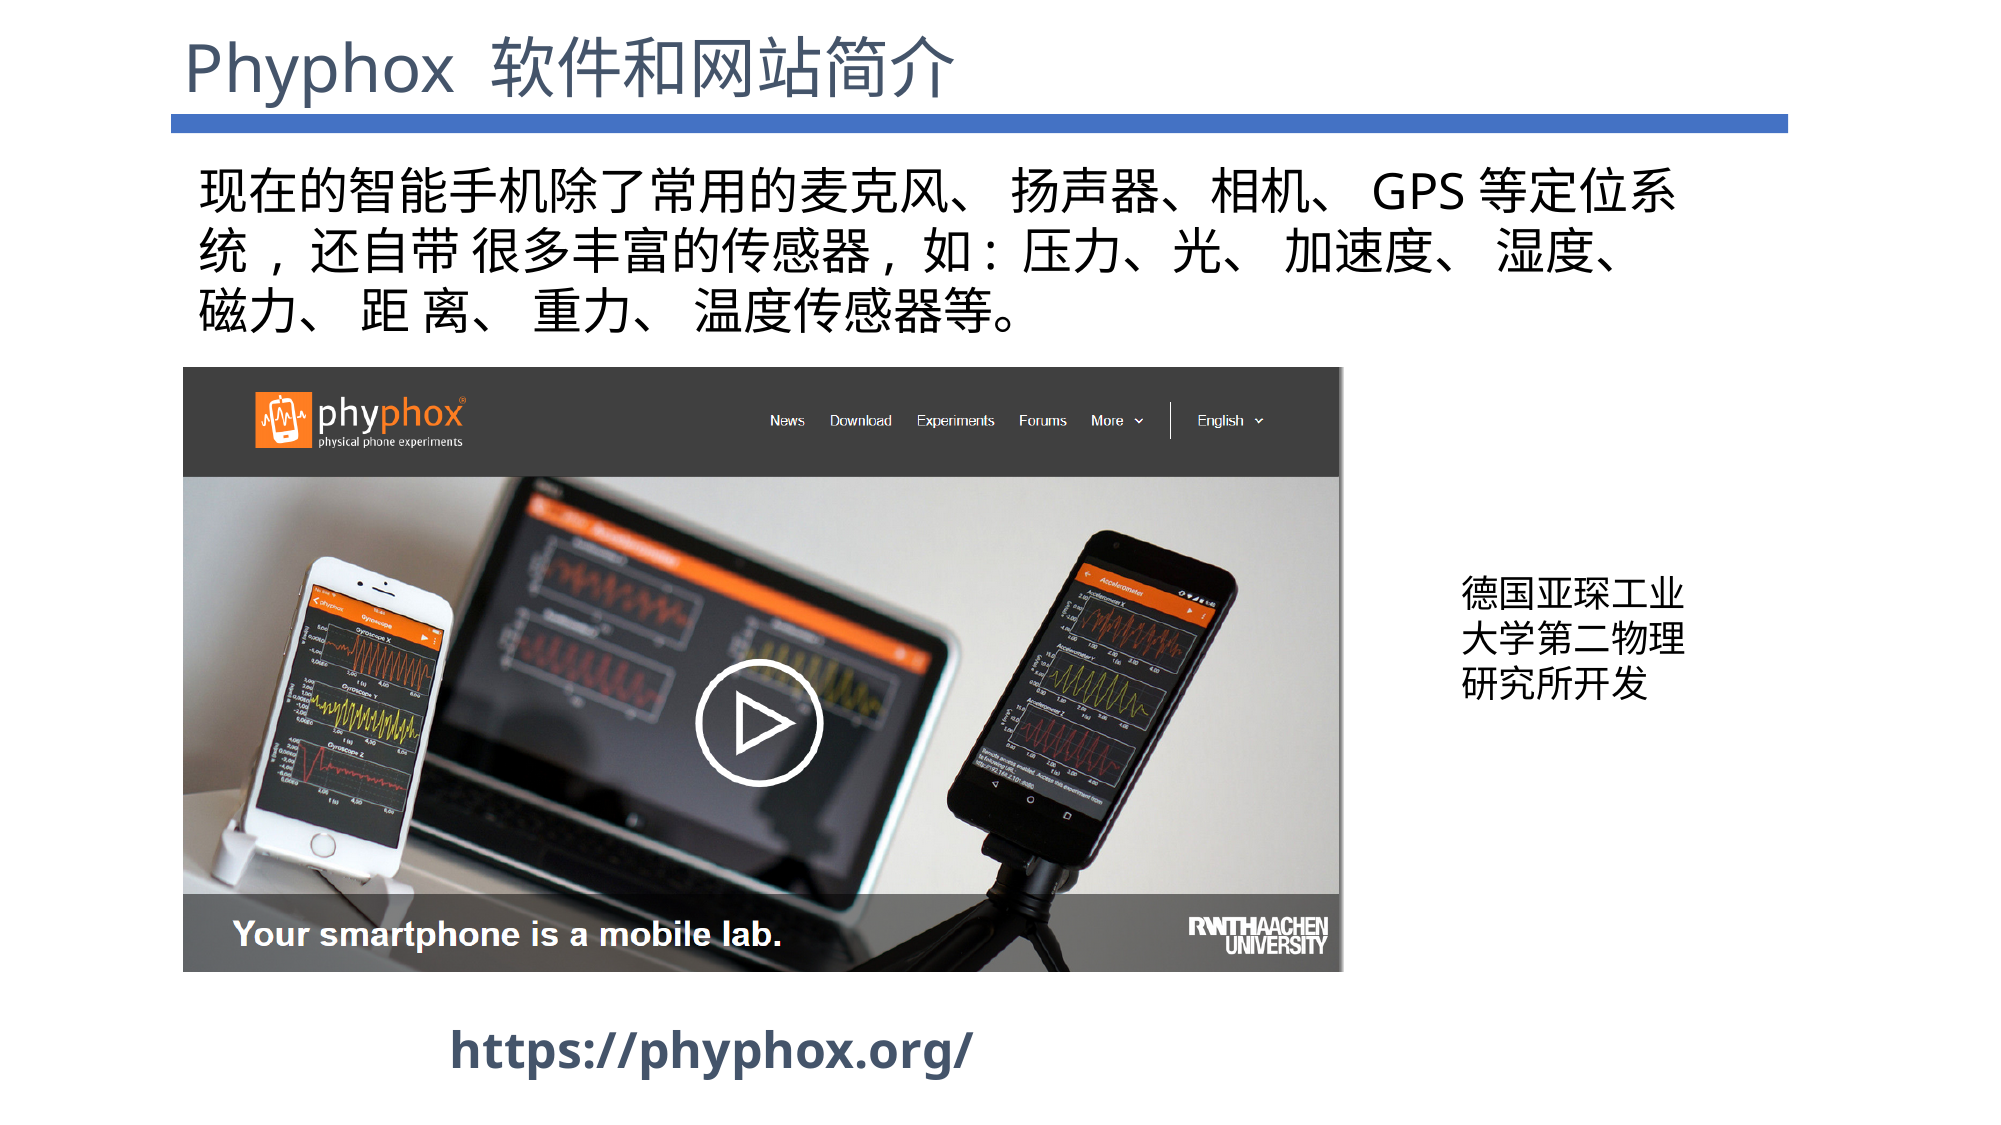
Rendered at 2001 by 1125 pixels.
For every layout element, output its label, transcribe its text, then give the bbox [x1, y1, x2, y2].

text_box 现在的智能手机除了常用的麦克风、 扬声器、相机、GPS等定位系统 , 还自带 很多丰富的传感器, 如: 压力、光、 加速度、 湿度、 磁力、 距 离、 重力、 温度传感器等。 [183, 151, 1712, 347]
text_box 德国亚琛工业大学第二物理研究所开发 [1446, 562, 1712, 713]
text_box [170, 113, 1789, 134]
text_box https://phyphox.org/ [434, 1010, 990, 1086]
picture [183, 367, 1344, 972]
text_box Phyphox 软件和网站简介 [169, 18, 972, 113]
